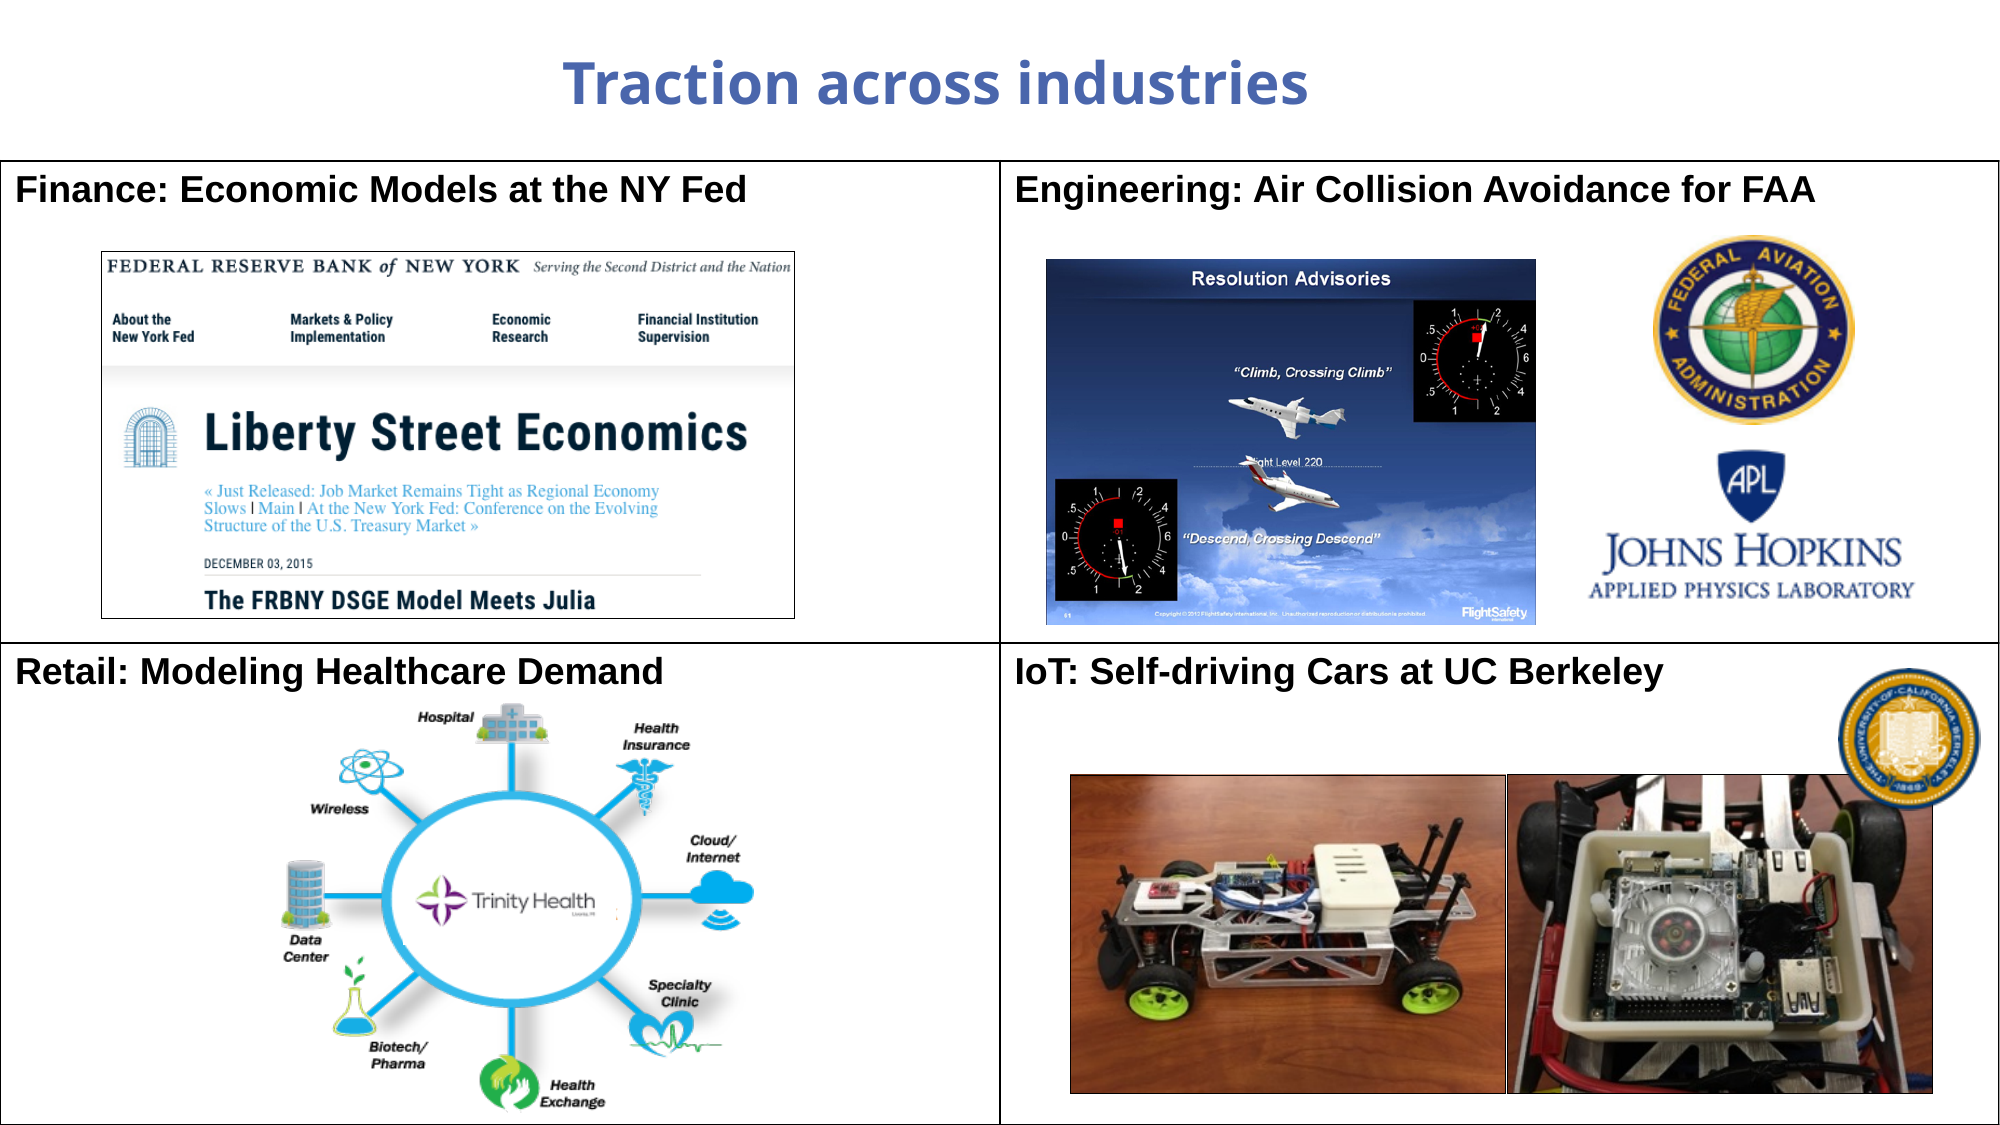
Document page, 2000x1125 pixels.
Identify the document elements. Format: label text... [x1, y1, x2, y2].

picture [281, 703, 754, 1113]
table_header Engineering: Air Collision Avoidance for FAA [1001, 162, 1998, 642]
table_header Finance: Economic Models at the NY Fed [1, 162, 999, 642]
picture [1046, 259, 1536, 626]
picture [1507, 668, 1981, 1094]
picture [1653, 235, 1855, 425]
picture [1070, 774, 1506, 1094]
table_cell IoT: Self-driving Cars at UC Berkeley [1001, 644, 1998, 1124]
title Traction across industries [547, 0, 1452, 160]
picture [1576, 436, 1928, 613]
table_cell Retail: Modeling Healthcare Demand [1, 644, 999, 1124]
picture [101, 251, 795, 619]
